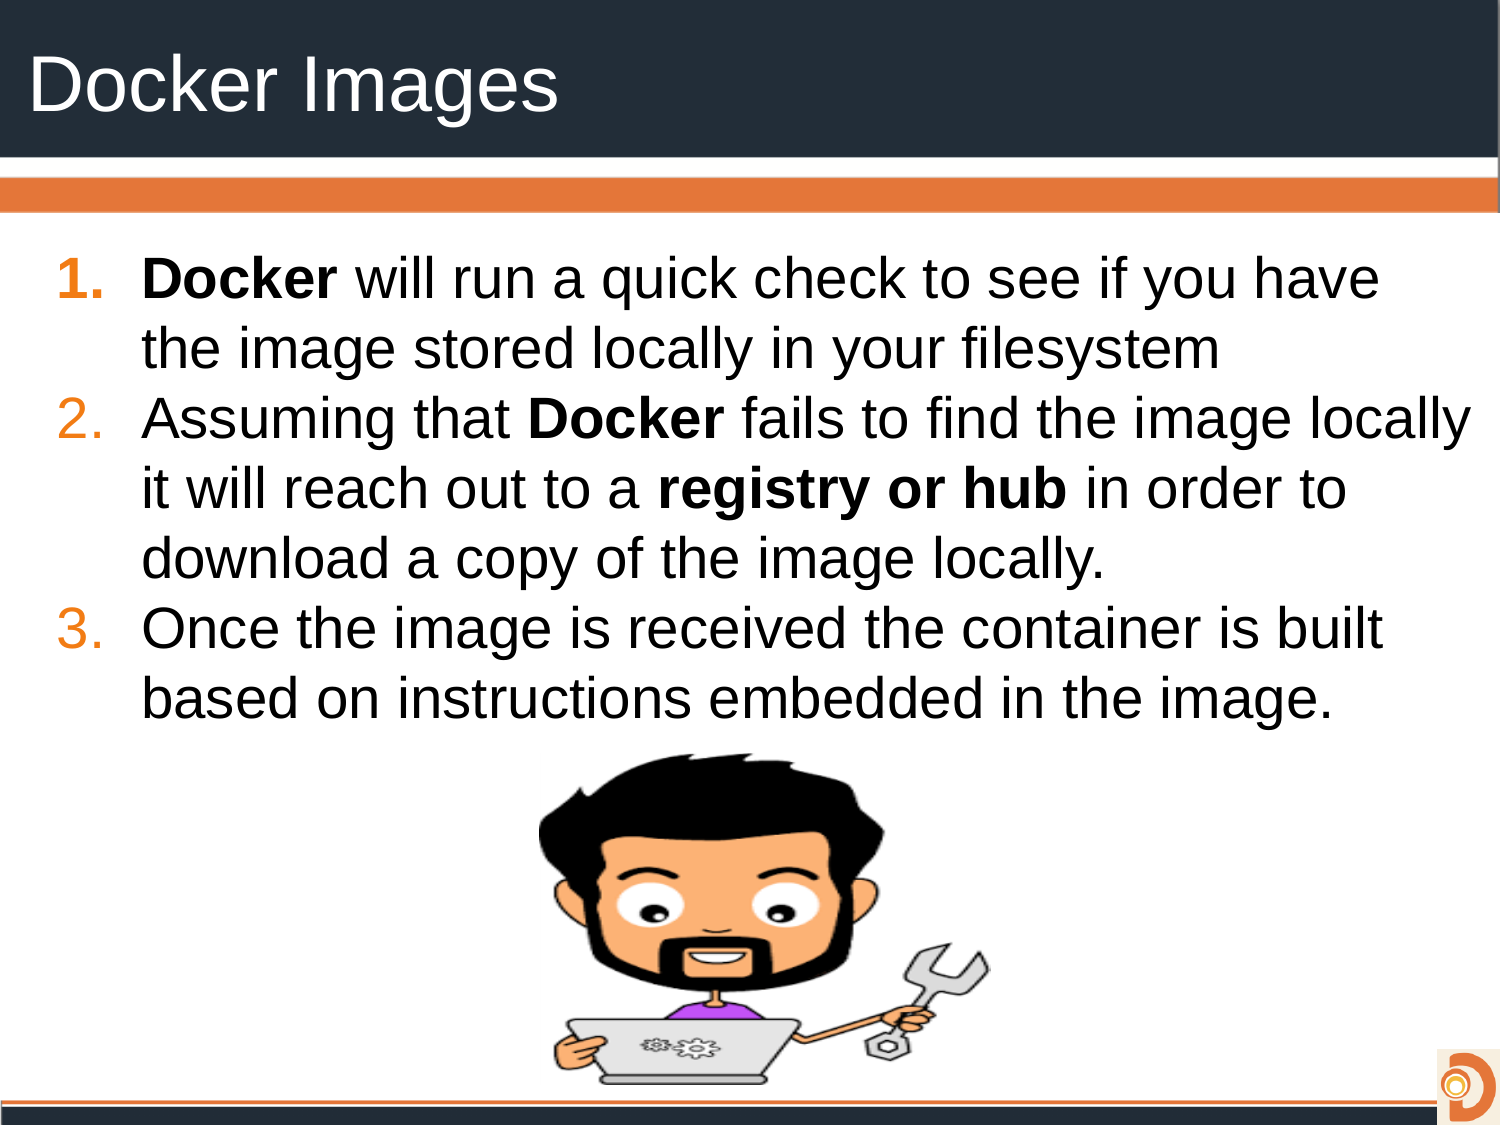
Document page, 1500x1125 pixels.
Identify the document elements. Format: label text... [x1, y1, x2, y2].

list Docker will run a quick check to see if you have the image stored locally in your filesystem Assuming that Docker fails to find the image locally it will reach out to a registry or hub in order to download a copy of the image locally. Once the image is received the container is built based on instructions embedded in the image. [12, 224, 1488, 1050]
picture [2, 1049, 1500, 1125]
picture [0, 0, 1500, 213]
picture [539, 753, 991, 1085]
title Docker Images [12, 24, 1488, 136]
